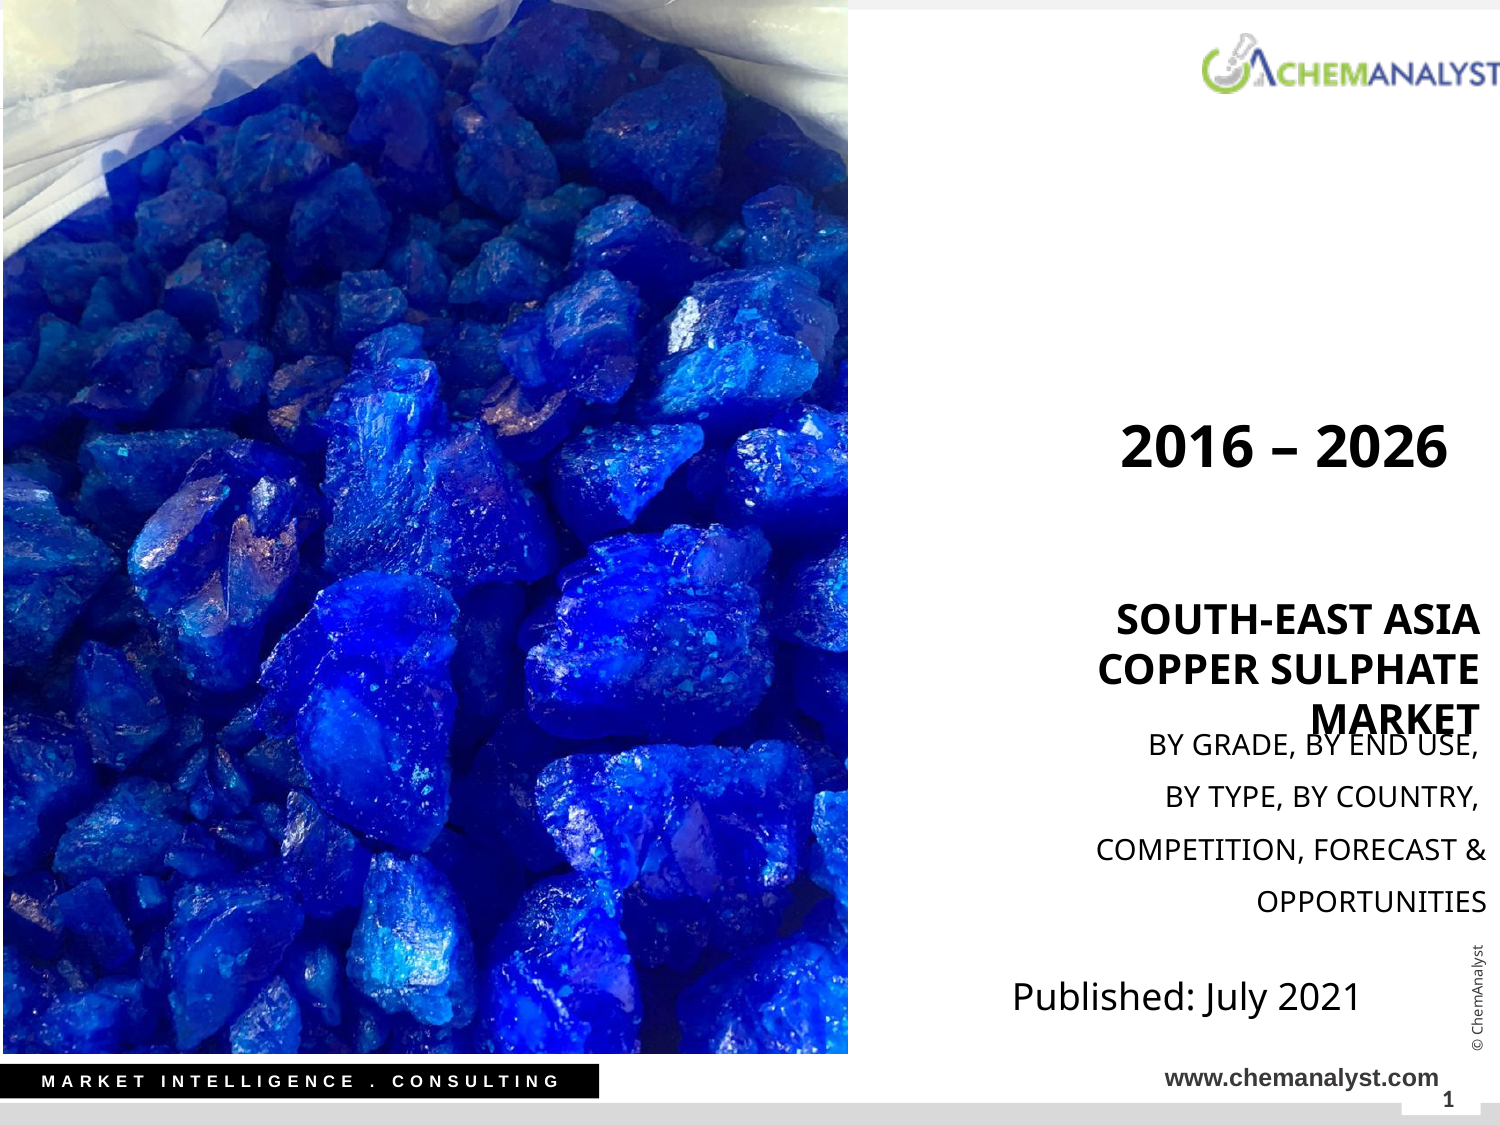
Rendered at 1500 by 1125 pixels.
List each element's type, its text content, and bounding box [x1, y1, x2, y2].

picture [3, 0, 848, 1054]
text_box www.chemanalyst.com [1104, 1053, 1500, 1099]
text_box MARKET INTELLIGENCE . CONSULTING [0, 1063, 600, 1099]
picture [1202, 33, 1500, 94]
text_box 2016 – 2026 [1105, 367, 1464, 487]
text_box BY GRADE, BY END USE, BY TYPE, BY COUNTRY, COMPETITION, FORECAST & OPPORTUNITIES [885, 701, 1500, 926]
text_box Published: July 2021 [997, 965, 1450, 1026]
text_box SOUTH-EAST ASIA COPPER SULPHATE MARKET [971, 585, 1496, 701]
